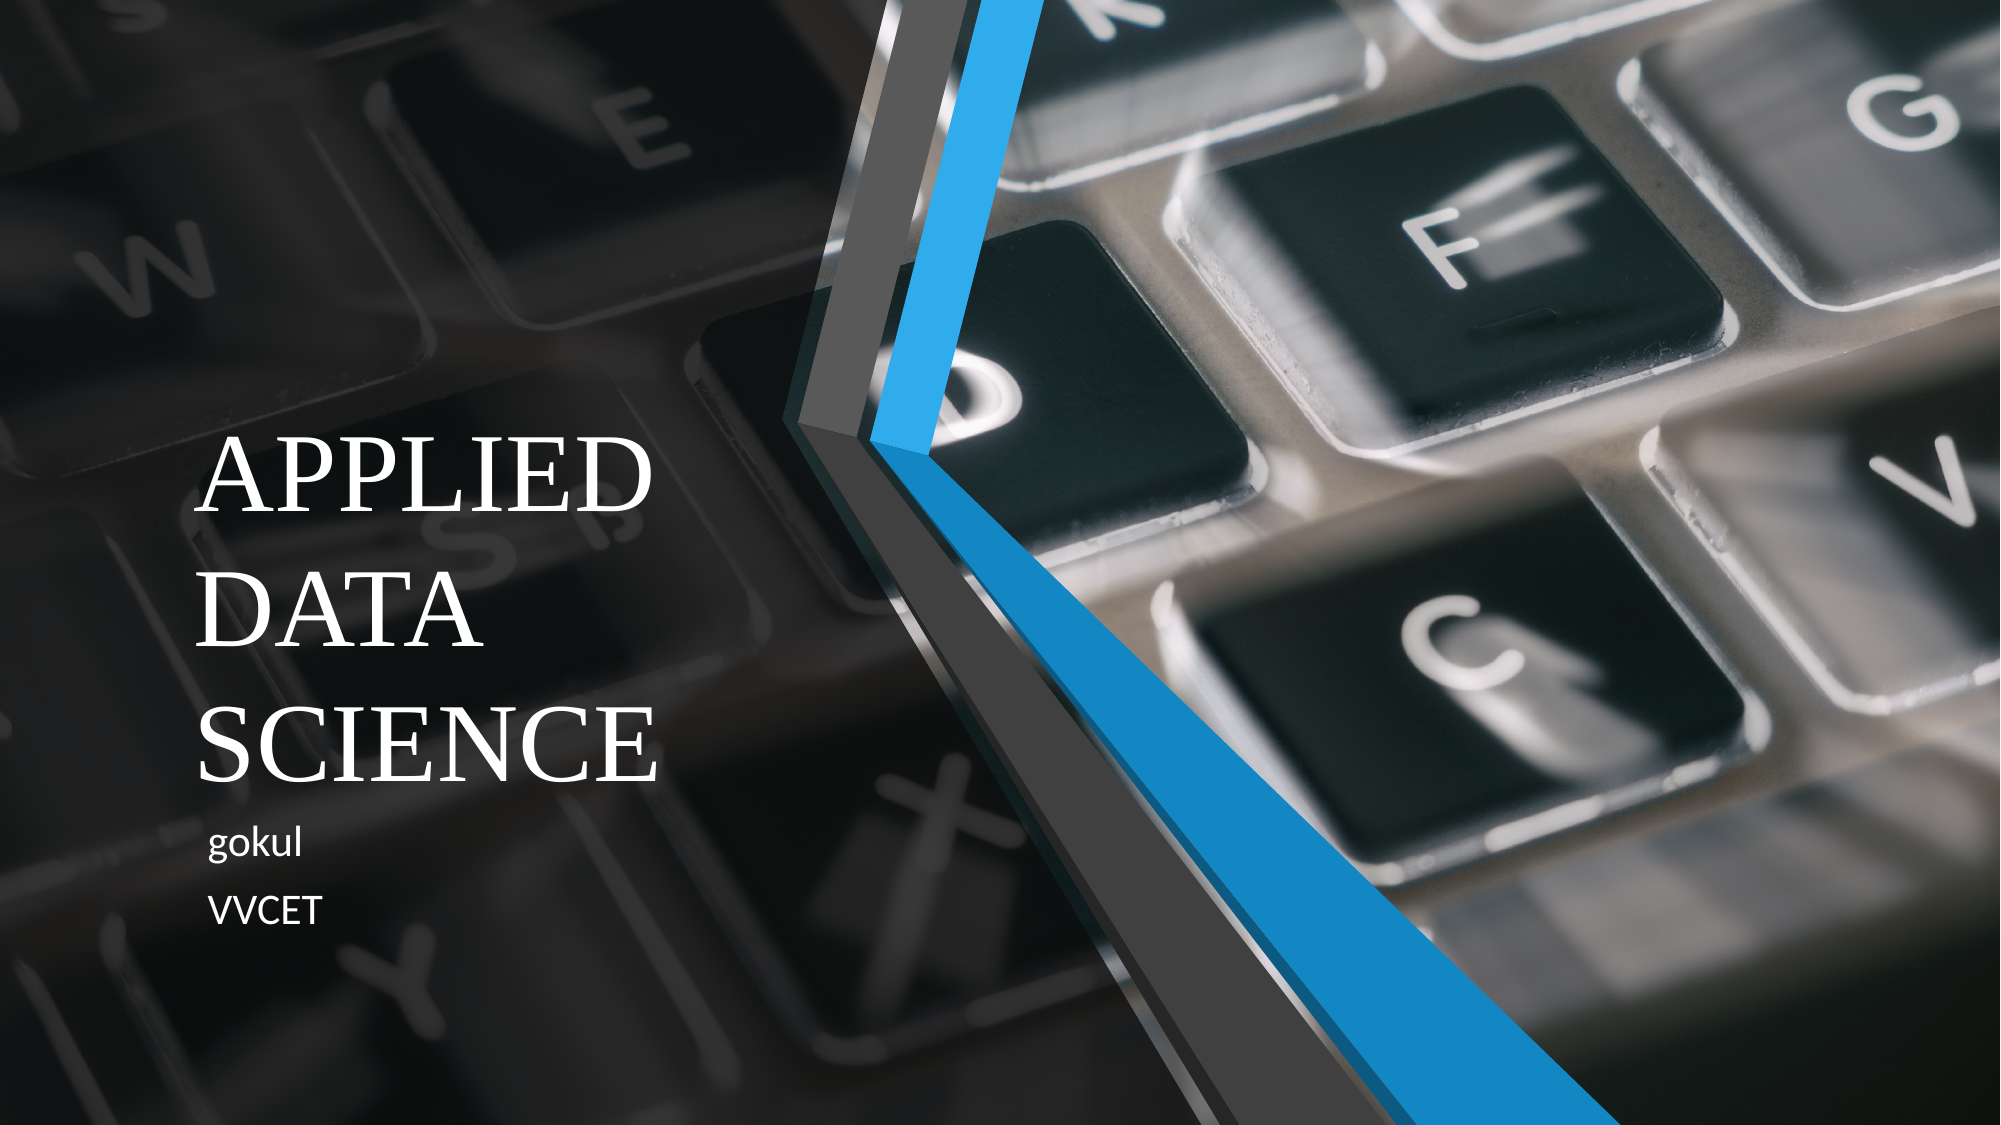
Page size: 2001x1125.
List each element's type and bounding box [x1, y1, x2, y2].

picture [0, 0, 797, 1125]
picture [1621, 0, 2000, 1125]
text_box [797, 0, 1621, 1125]
